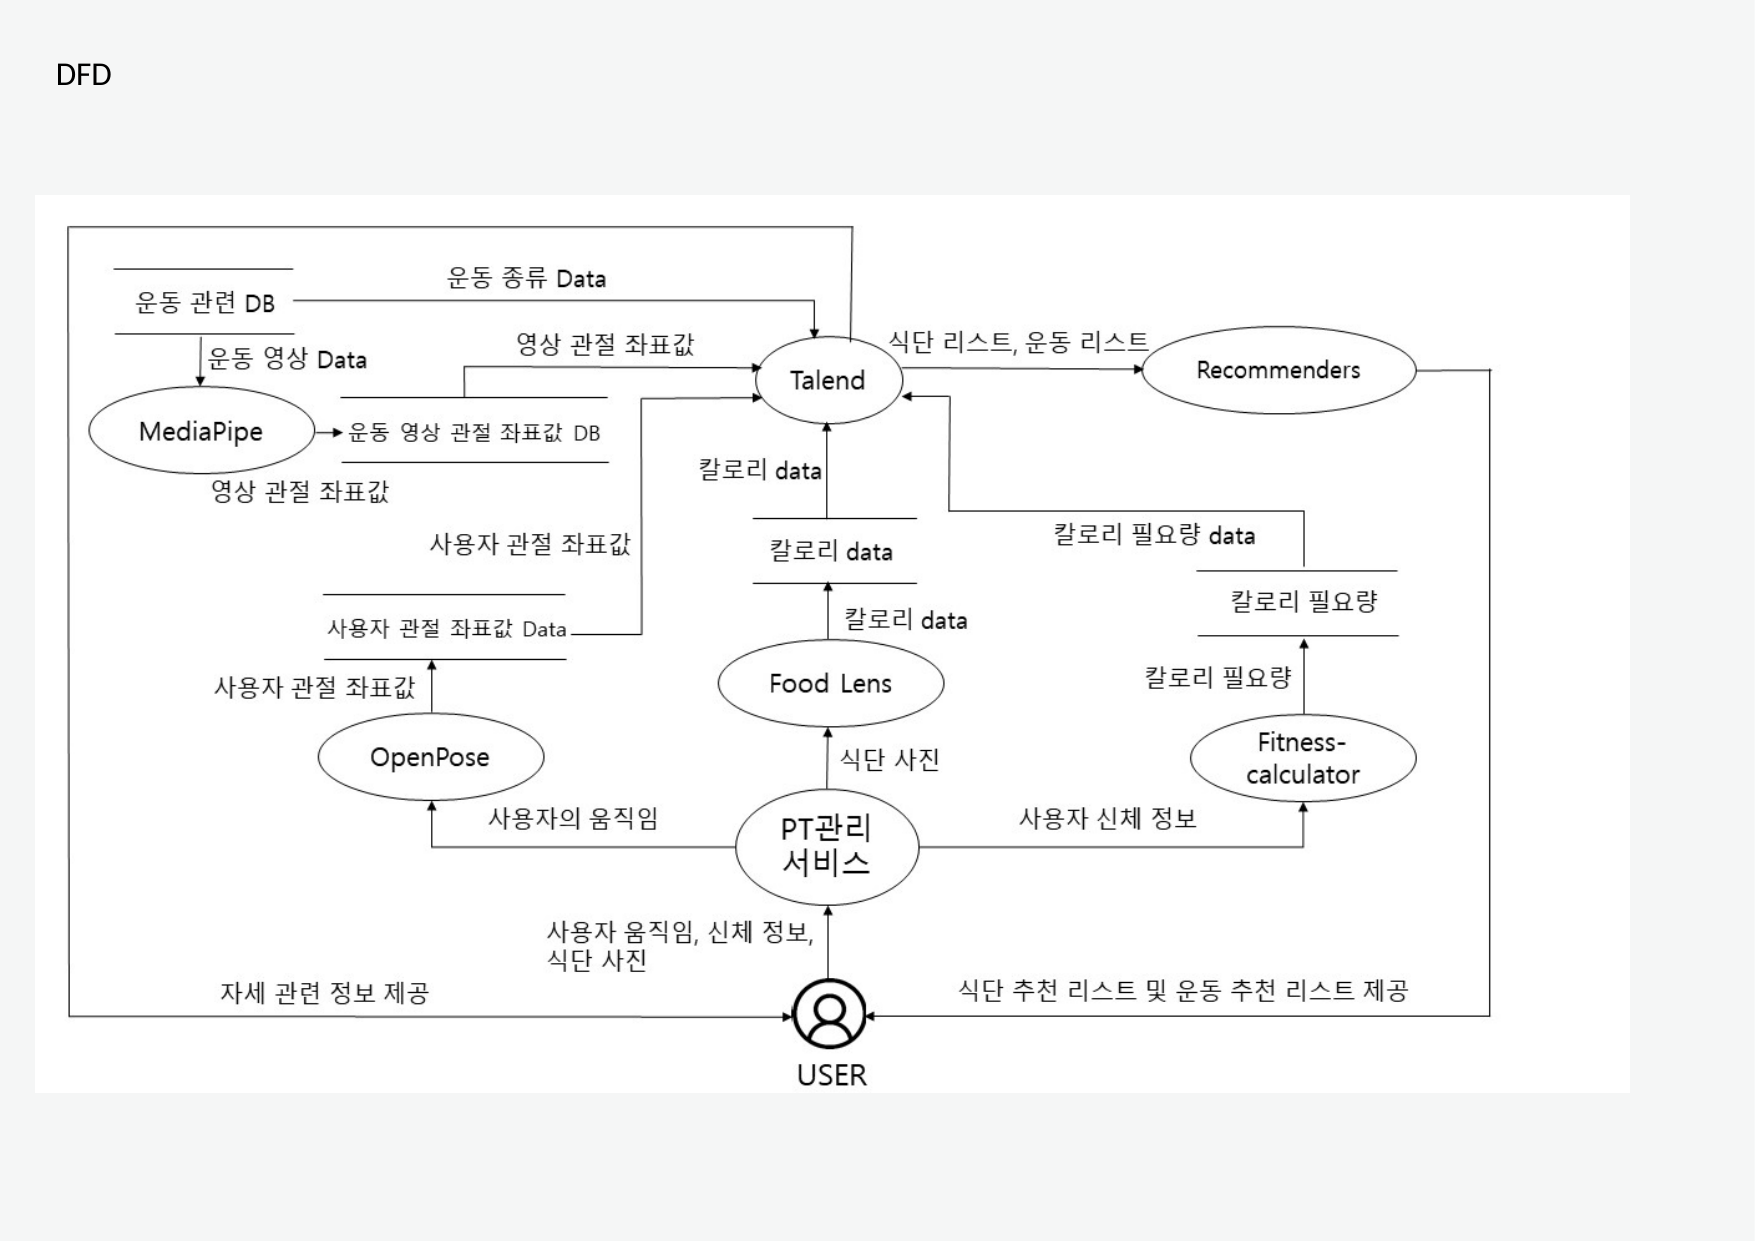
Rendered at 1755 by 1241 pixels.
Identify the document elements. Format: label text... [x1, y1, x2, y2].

text_box DFD [41, 45, 467, 100]
picture [35, 194, 1631, 1093]
